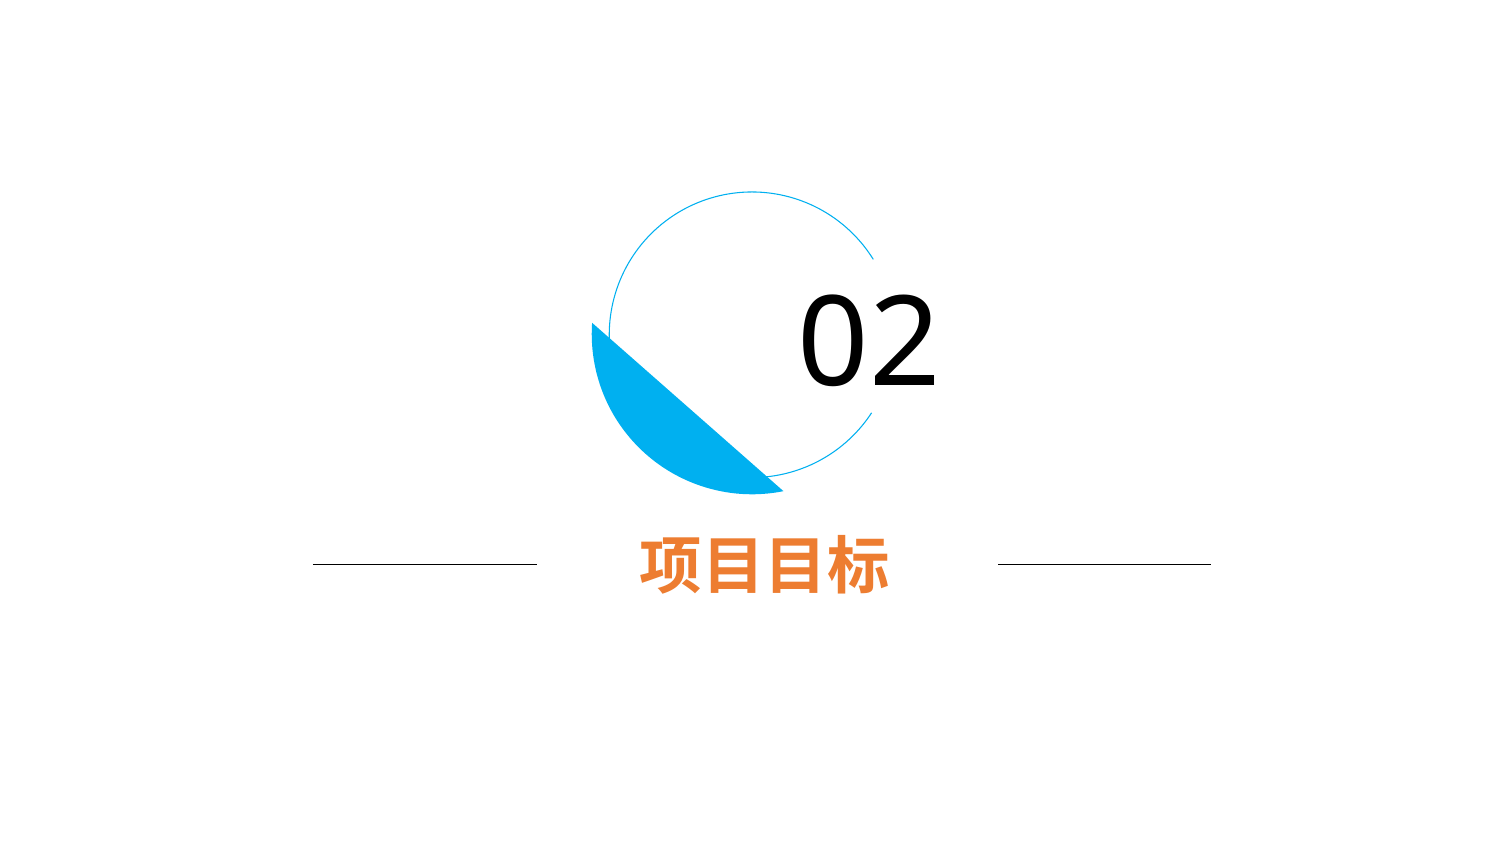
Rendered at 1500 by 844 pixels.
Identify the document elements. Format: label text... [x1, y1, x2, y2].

text_box 项目目标 [624, 518, 1033, 609]
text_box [591, 173, 957, 495]
